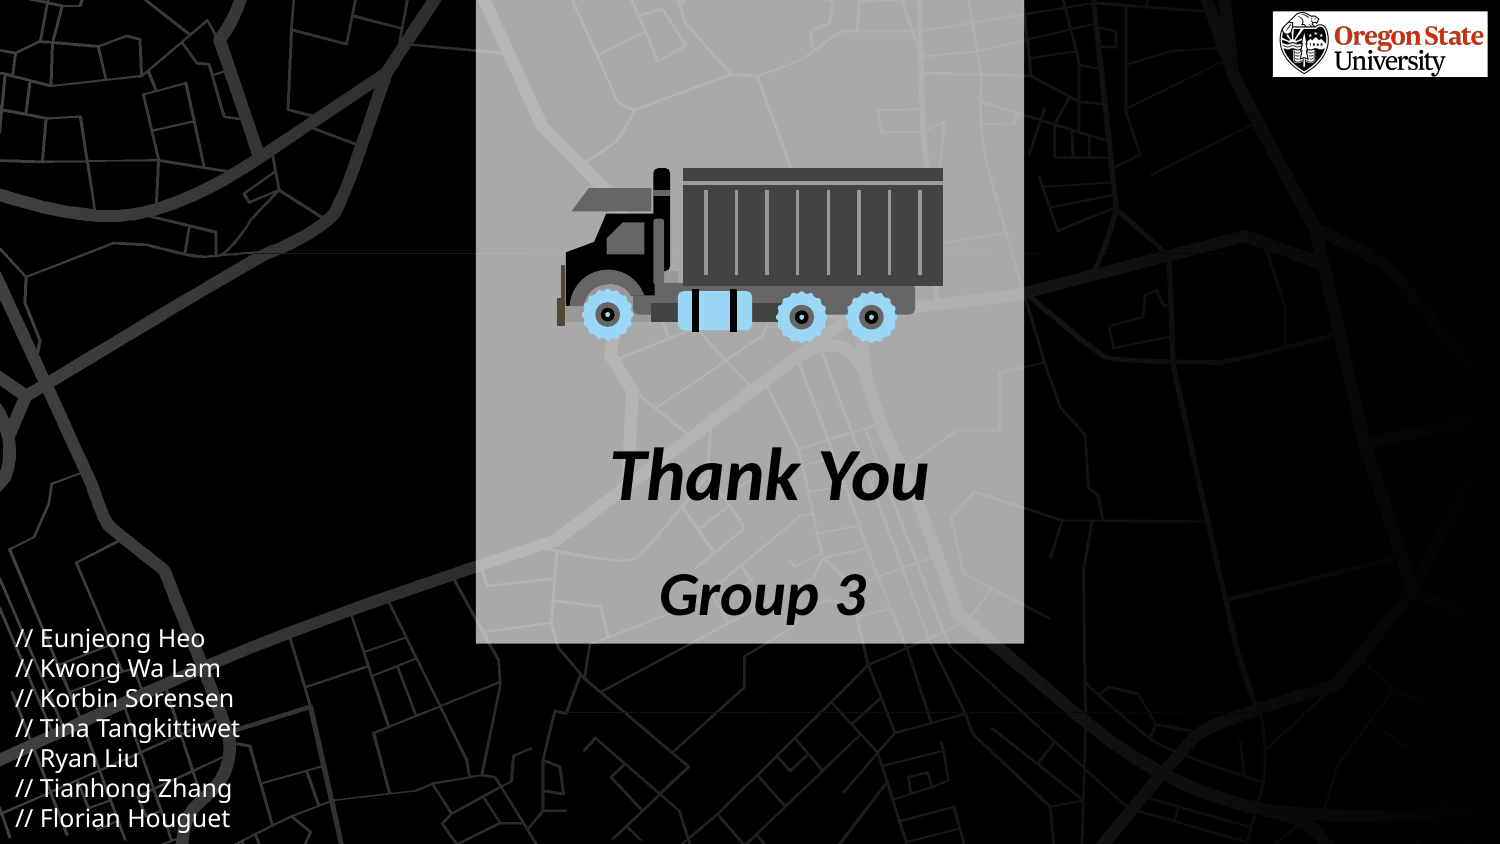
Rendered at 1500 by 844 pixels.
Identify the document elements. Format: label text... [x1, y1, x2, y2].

text_box // Eunjeong Heo // Kwong Wa Lam // Korbin Sorensen // Tina Tangkittiwet // Ryan Liu // Tianhong Zhang // Florian Houguet [0, 607, 548, 844]
text_box [1271, 9, 1280, 79]
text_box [557, 167, 943, 344]
text_box [548, 634, 1025, 644]
picture [1279, 10, 1484, 78]
text_box Thank You Group 3 [388, 375, 1152, 634]
text_box [1481, 9, 1490, 79]
text_box [475, 0, 1025, 375]
